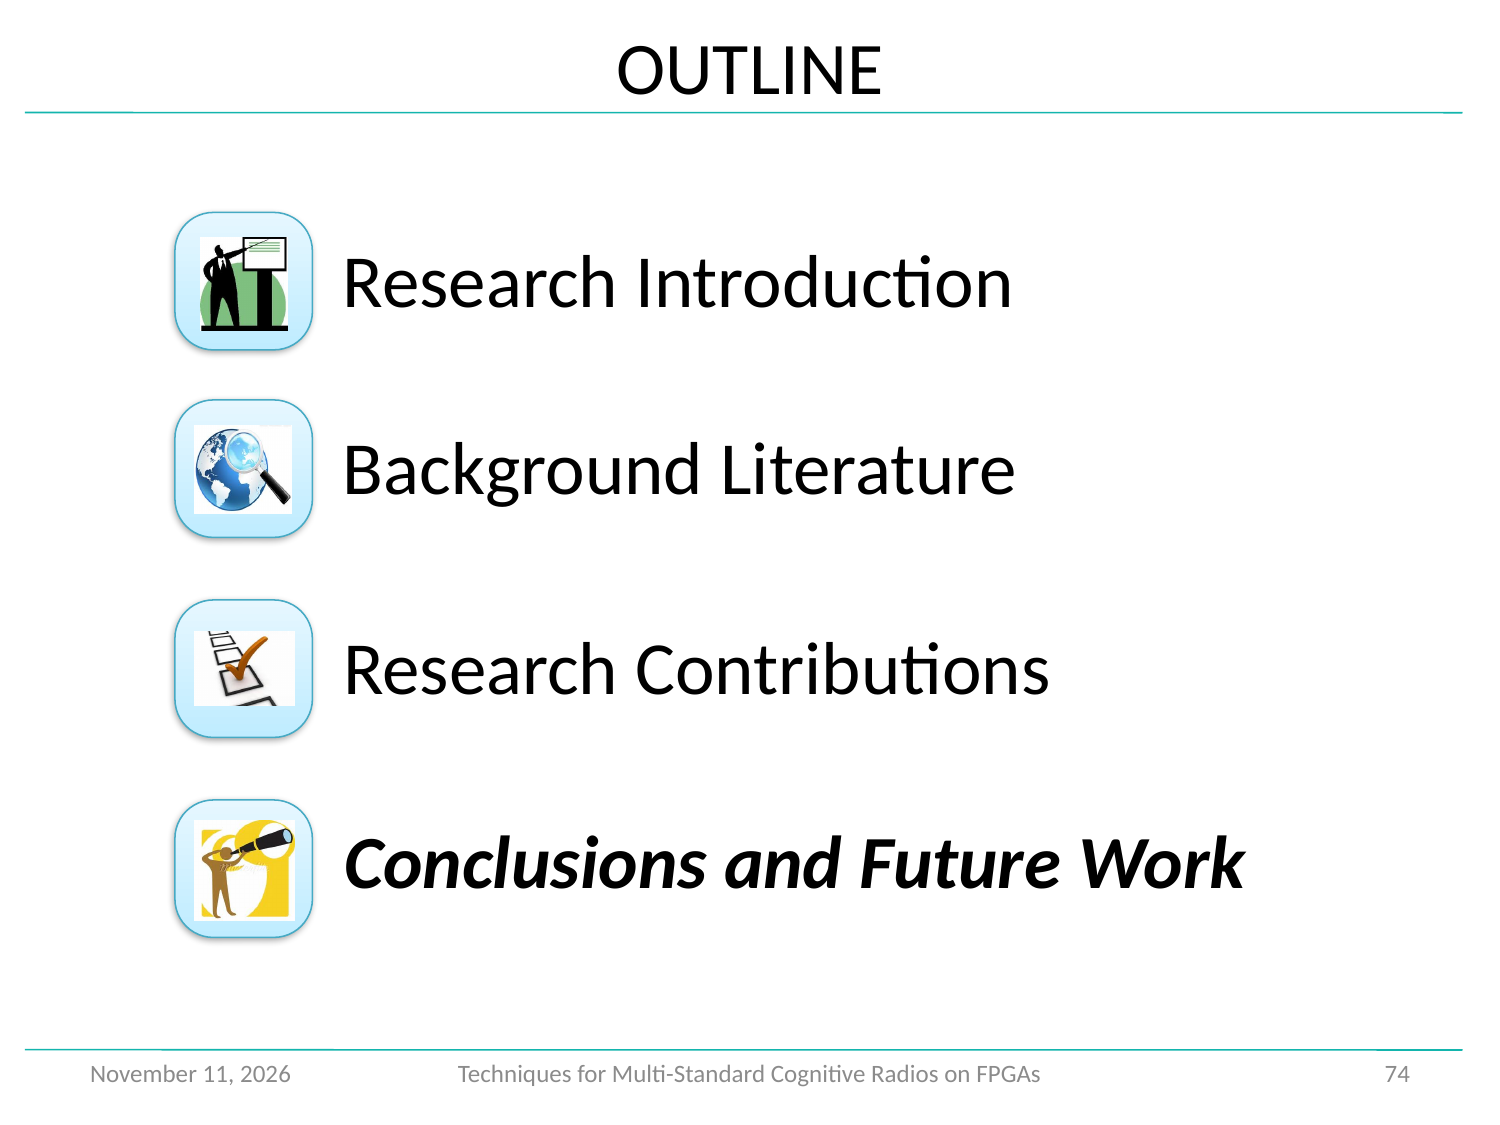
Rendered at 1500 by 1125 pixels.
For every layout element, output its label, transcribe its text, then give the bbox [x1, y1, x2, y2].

footer Techniques for Multi-Standard Cognitive Radios on FPGAs [437, 1042, 1063, 1103]
title OUTLINE [75, 12, 1425, 118]
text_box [174, 212, 313, 351]
text_box Research Introduction [328, 224, 1030, 330]
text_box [174, 399, 313, 538]
text_box Background Literature [328, 412, 1033, 518]
slide_number 74 [1074, 1042, 1425, 1103]
text_box Research Contributions [328, 612, 1067, 718]
text_box Conclusions and Future Work [329, 806, 1262, 912]
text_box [174, 799, 313, 938]
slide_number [75, 1042, 425, 1103]
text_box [174, 599, 313, 738]
